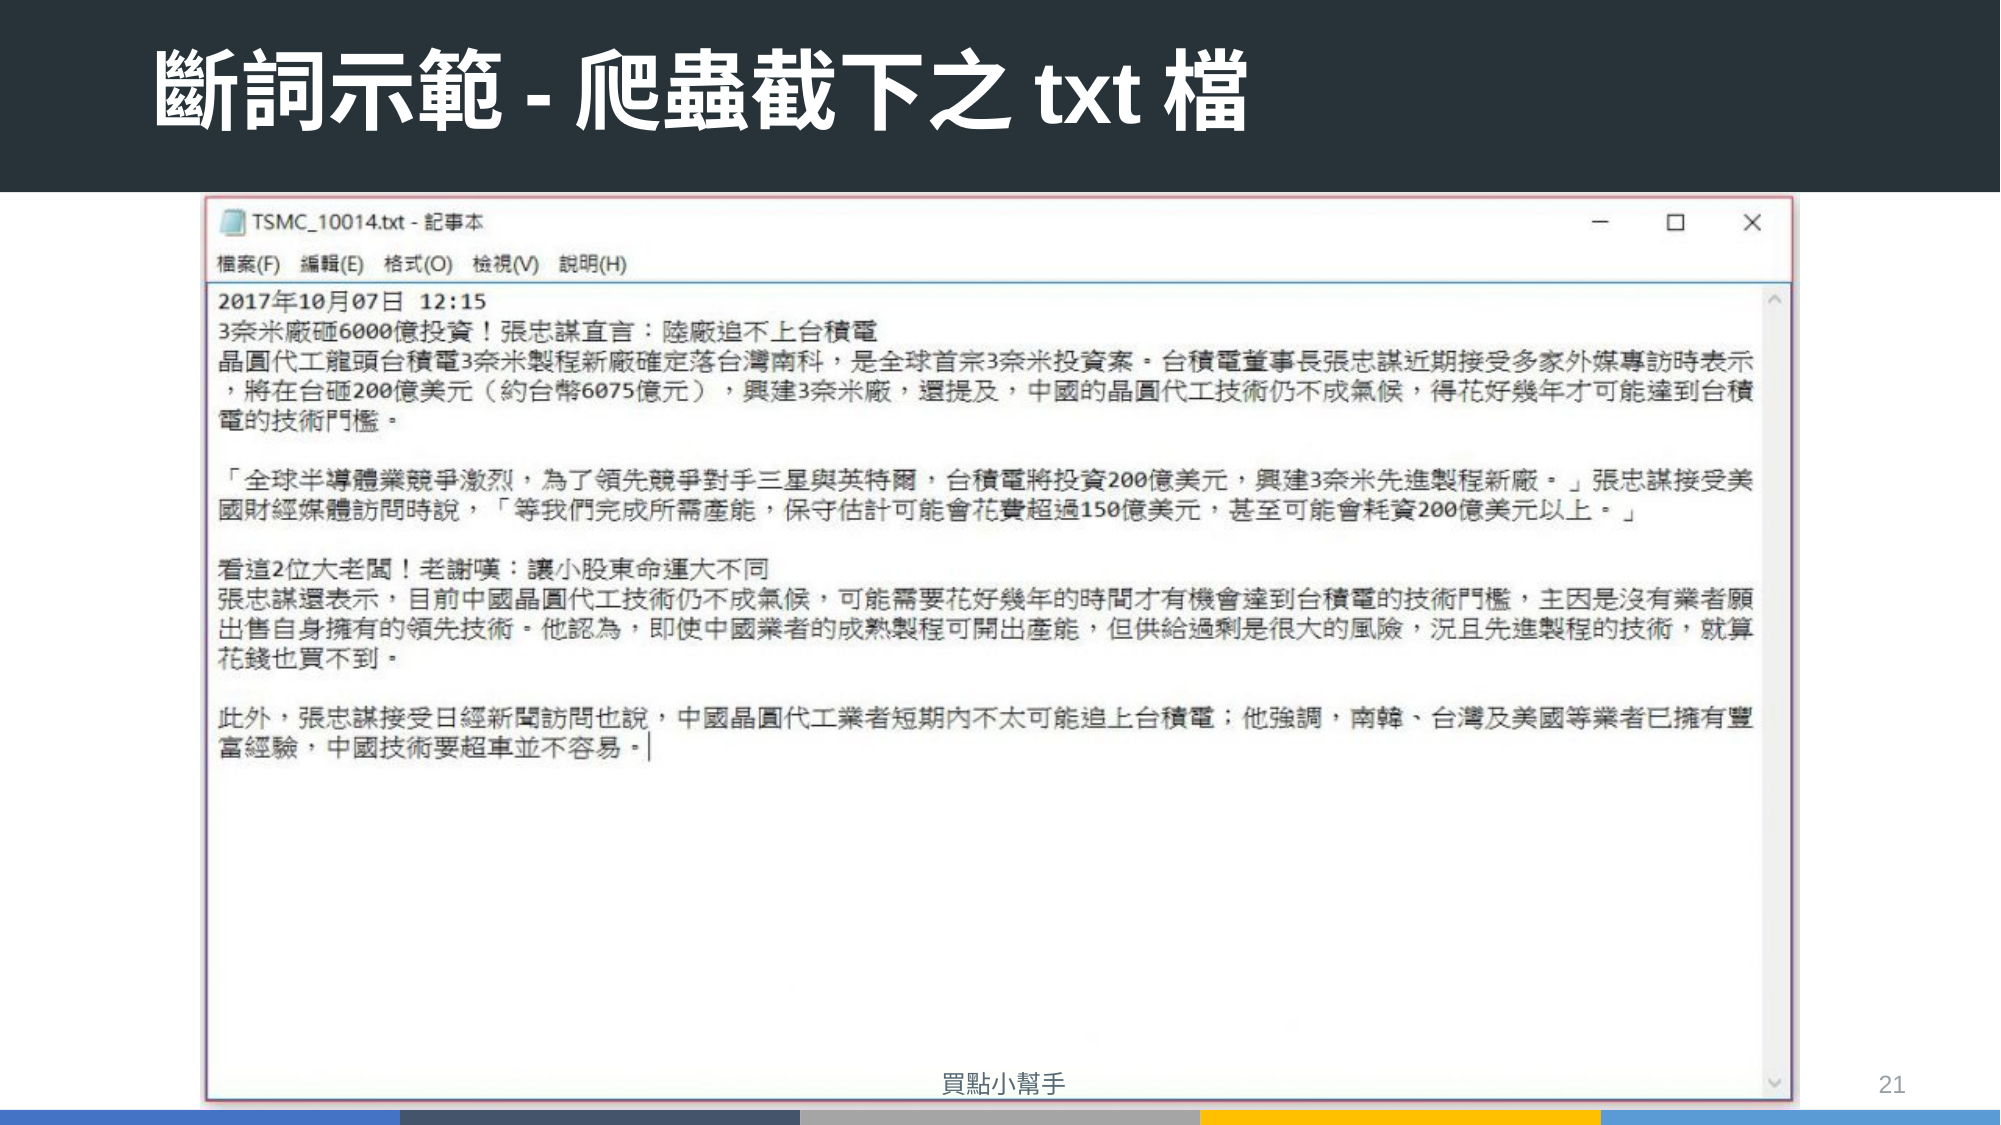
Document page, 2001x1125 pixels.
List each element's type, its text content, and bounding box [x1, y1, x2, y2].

slide_number 21 [1800, 1060, 1922, 1107]
picture [199, 193, 1800, 1110]
title 斷詞示範-爬蟲截下之txt檔 [137, 40, 1863, 151]
